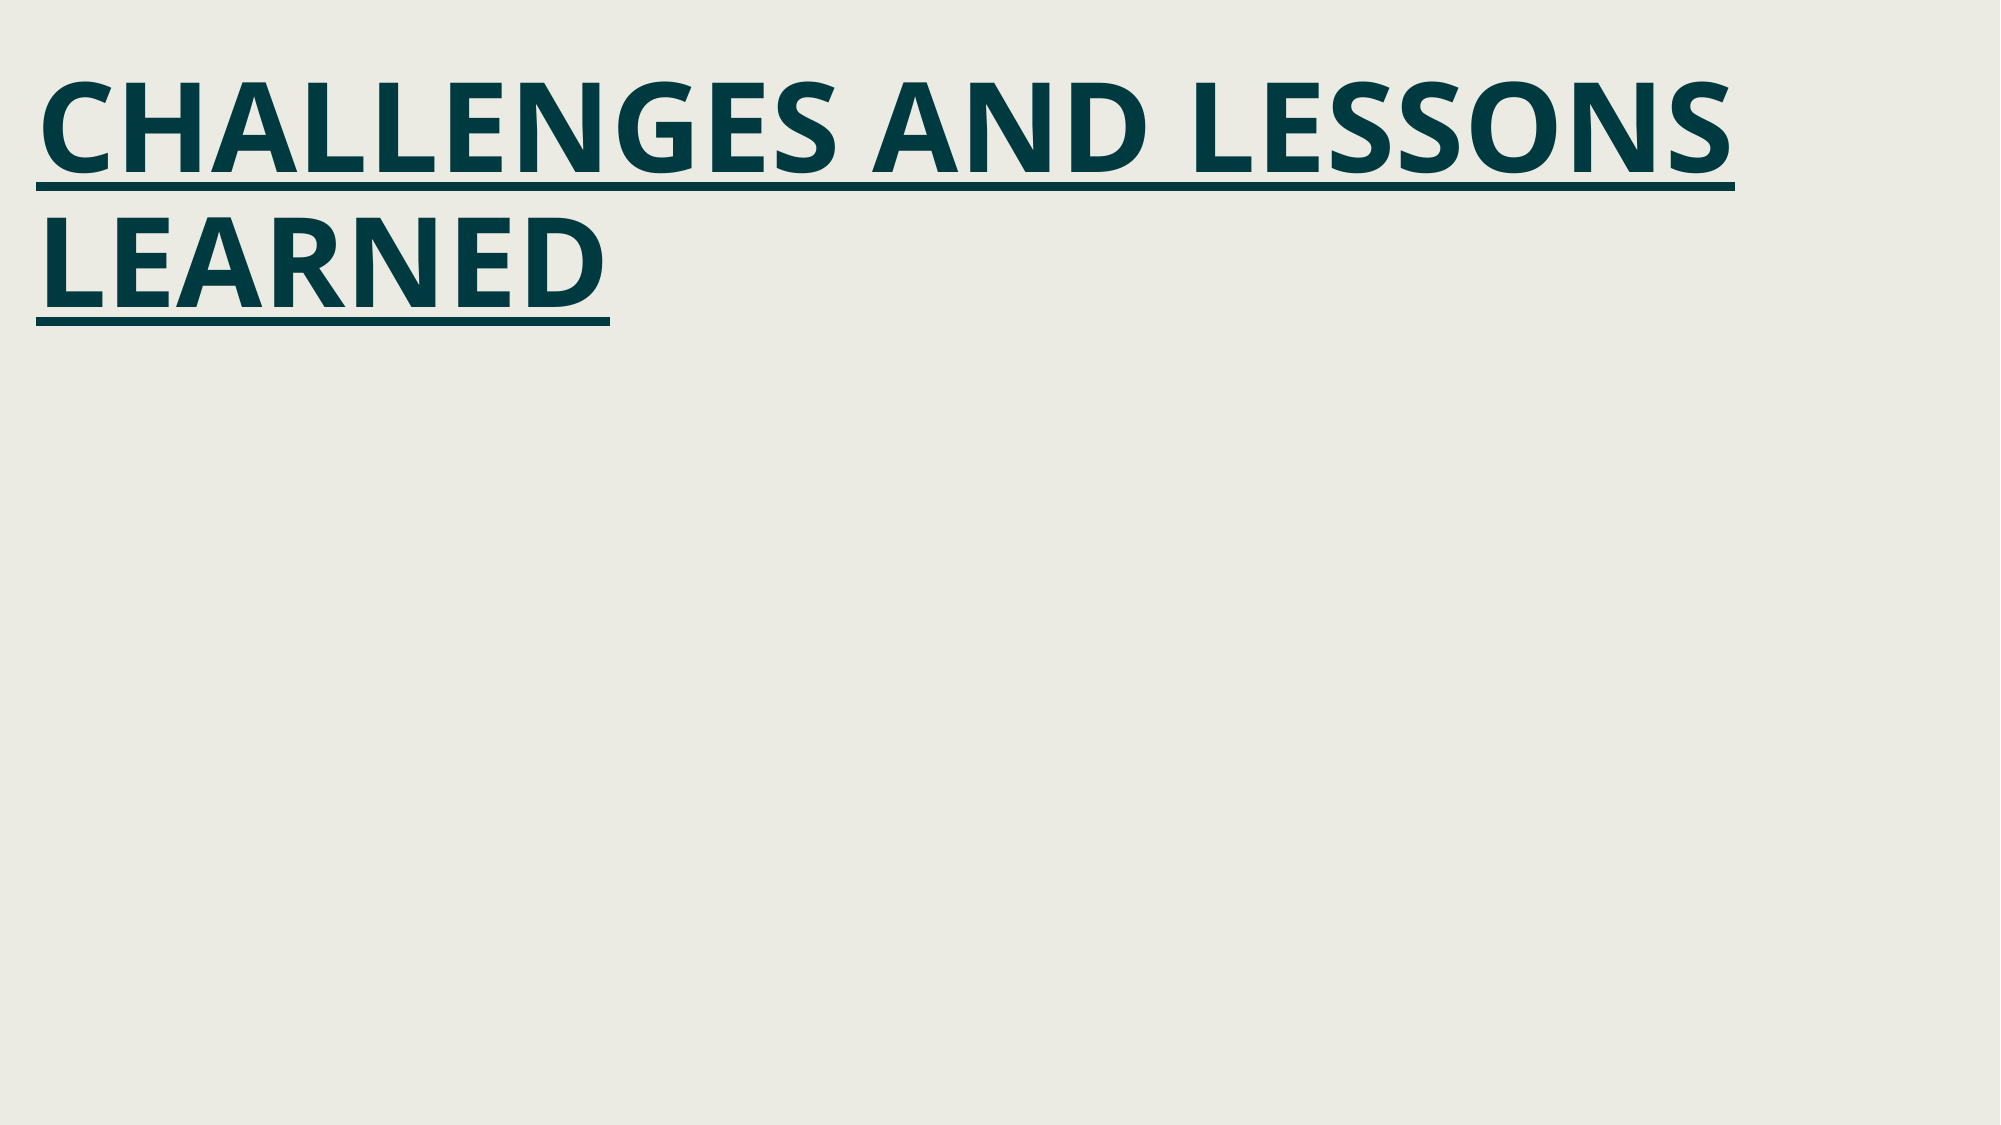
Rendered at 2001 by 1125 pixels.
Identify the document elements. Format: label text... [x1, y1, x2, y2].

title Challenges and lessons learned [21, 12, 2000, 343]
